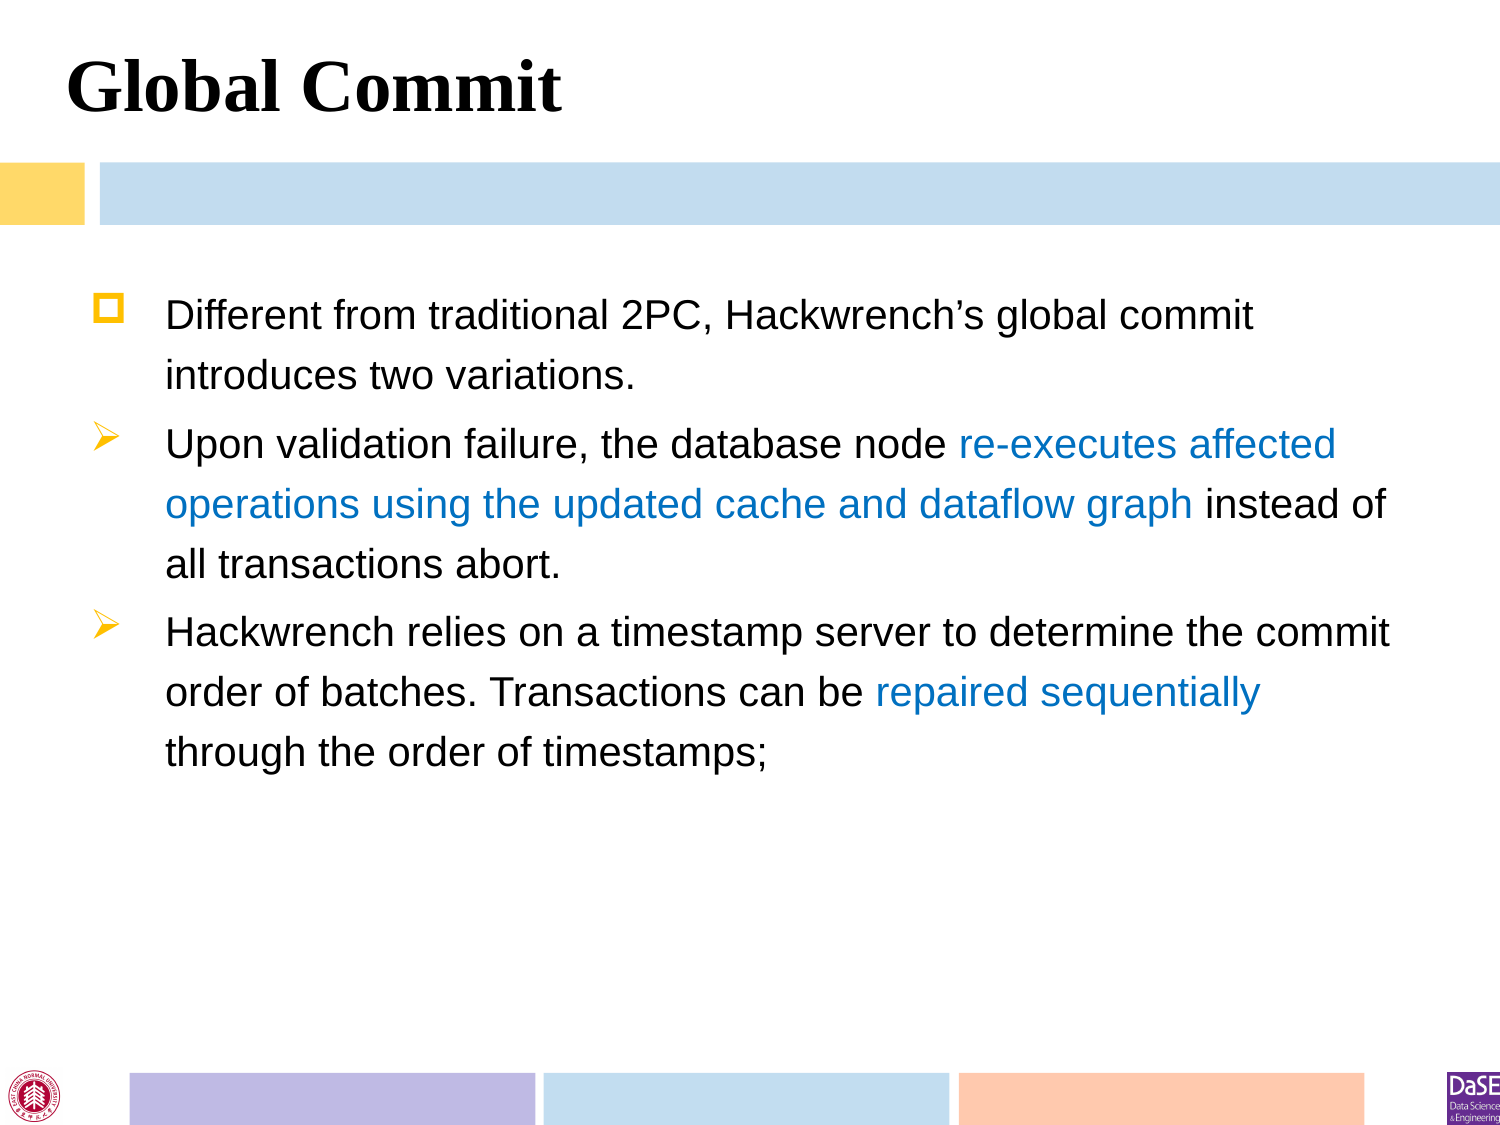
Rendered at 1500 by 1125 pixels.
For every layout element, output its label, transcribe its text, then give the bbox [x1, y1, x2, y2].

picture [1447, 1072, 1500, 1125]
slide_number [0, 162, 85, 225]
list Different from traditional 2PC, Hackwrench’s global commit introduces two variations. Upon validation failure, the database node re-executes affected operations using the updated cache and dataflow graph instead of all transactions abort. Hackwrench relies on a timestamp server to determine the commit order of batches. Transactions can be repaired sequentially through the order of timestamps; [75, 270, 1425, 997]
title Global Commit [50, 0, 1459, 175]
picture [5, 1067, 63, 1125]
